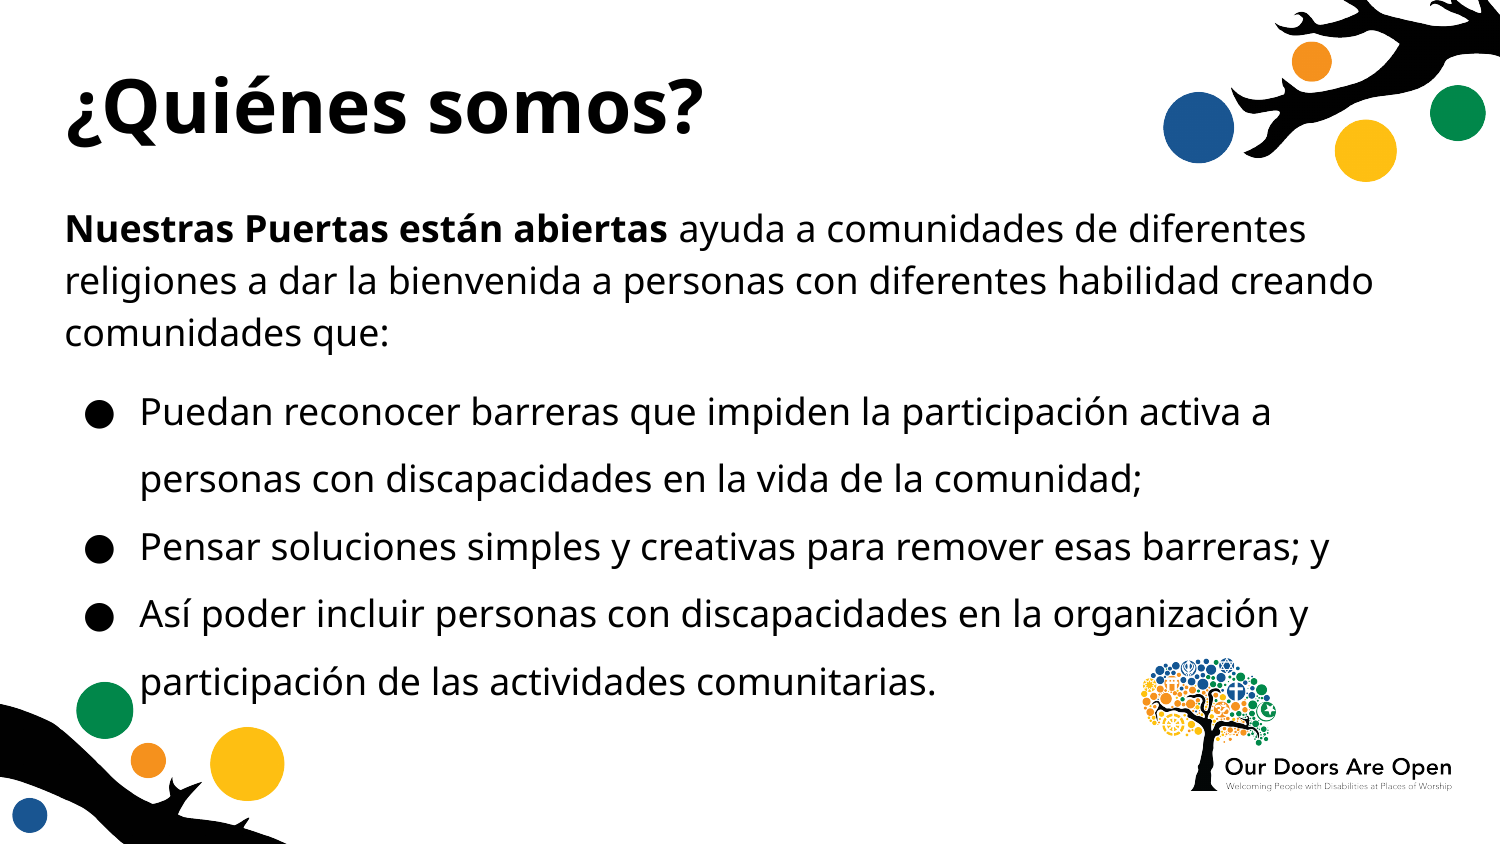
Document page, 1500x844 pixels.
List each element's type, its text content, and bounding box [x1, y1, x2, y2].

text_box Puedan reconocer barreras que impiden la participación activa a personas con discapacidades en la vida de la comunidad; Pensar soluciones simples y creativas para remover esas barreras; y Así poder incluir personas con discapacidades en la organización y participación de las actividades comunitarias. [49, 350, 1451, 736]
list Nuestras Puertas están abiertas ayuda a comunidades de diferentes religiones a dar la bienvenida a personas con diferentes habilidad creando comunidades que: [49, 183, 1468, 329]
picture [1141, 736, 1458, 796]
picture [1163, 0, 1500, 182]
picture [0, 667, 349, 844]
title ¿Quiénes somos? [51, 43, 1309, 118]
